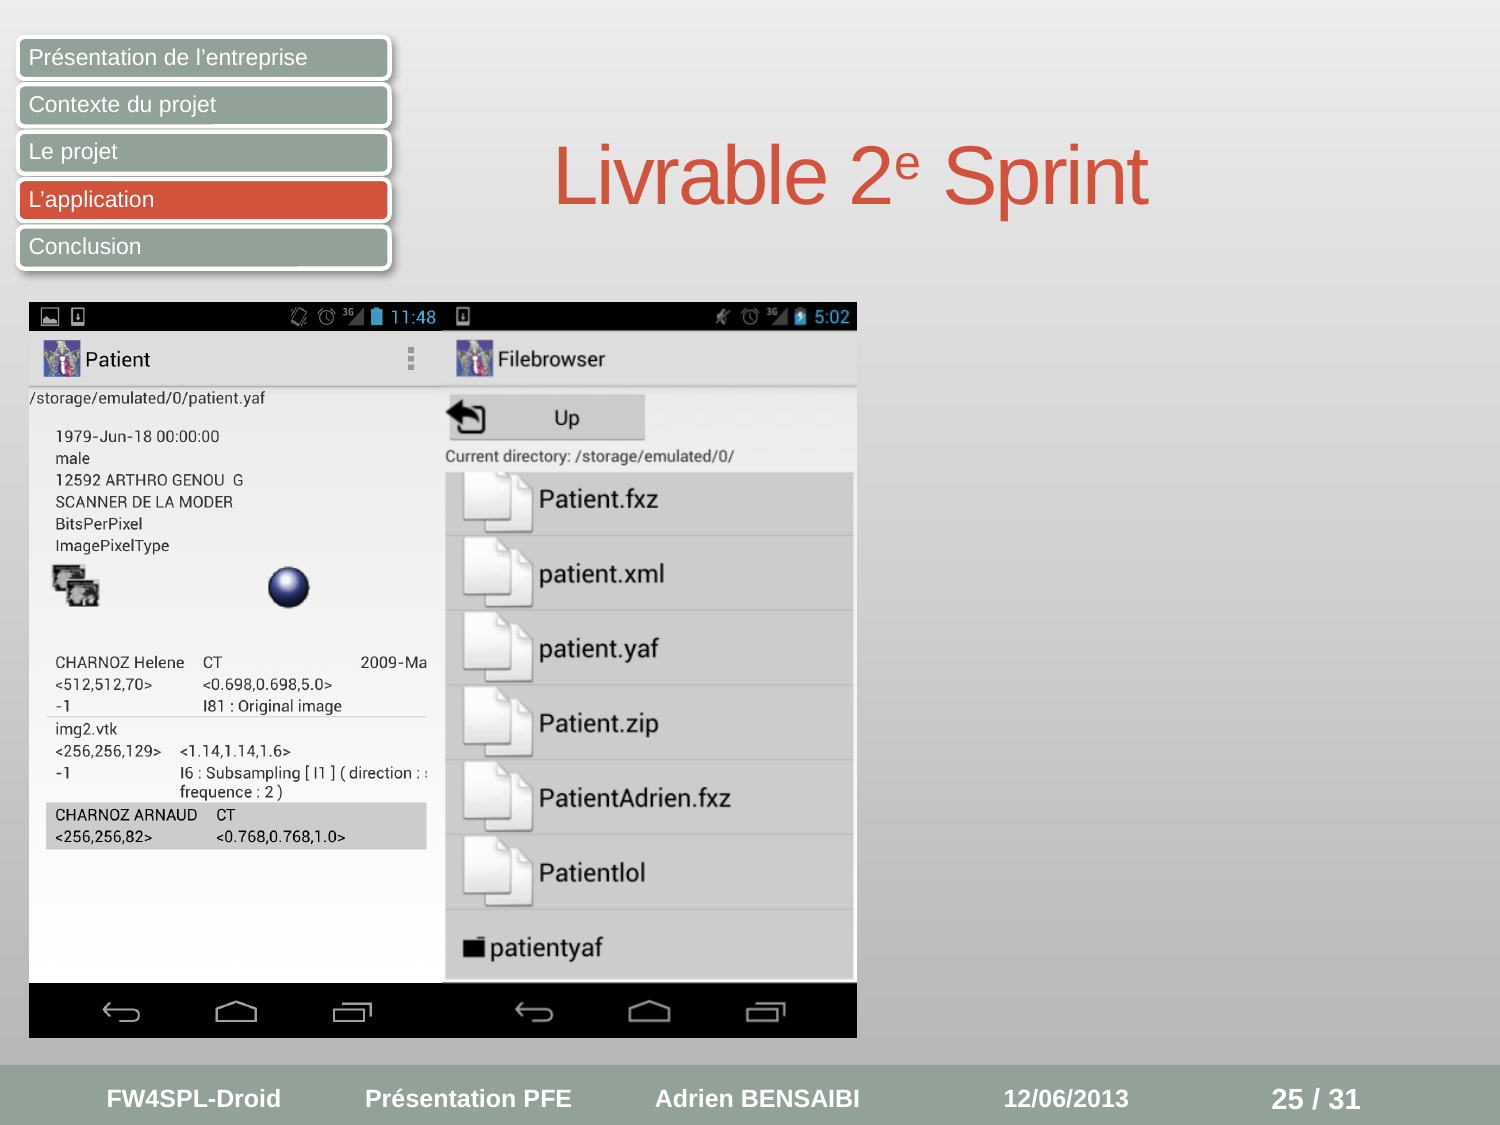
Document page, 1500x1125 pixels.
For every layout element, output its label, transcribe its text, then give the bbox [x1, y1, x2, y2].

title Livrable 2e Sprint [537, 90, 1500, 253]
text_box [17, 30, 390, 275]
picture [29, 302, 857, 1038]
